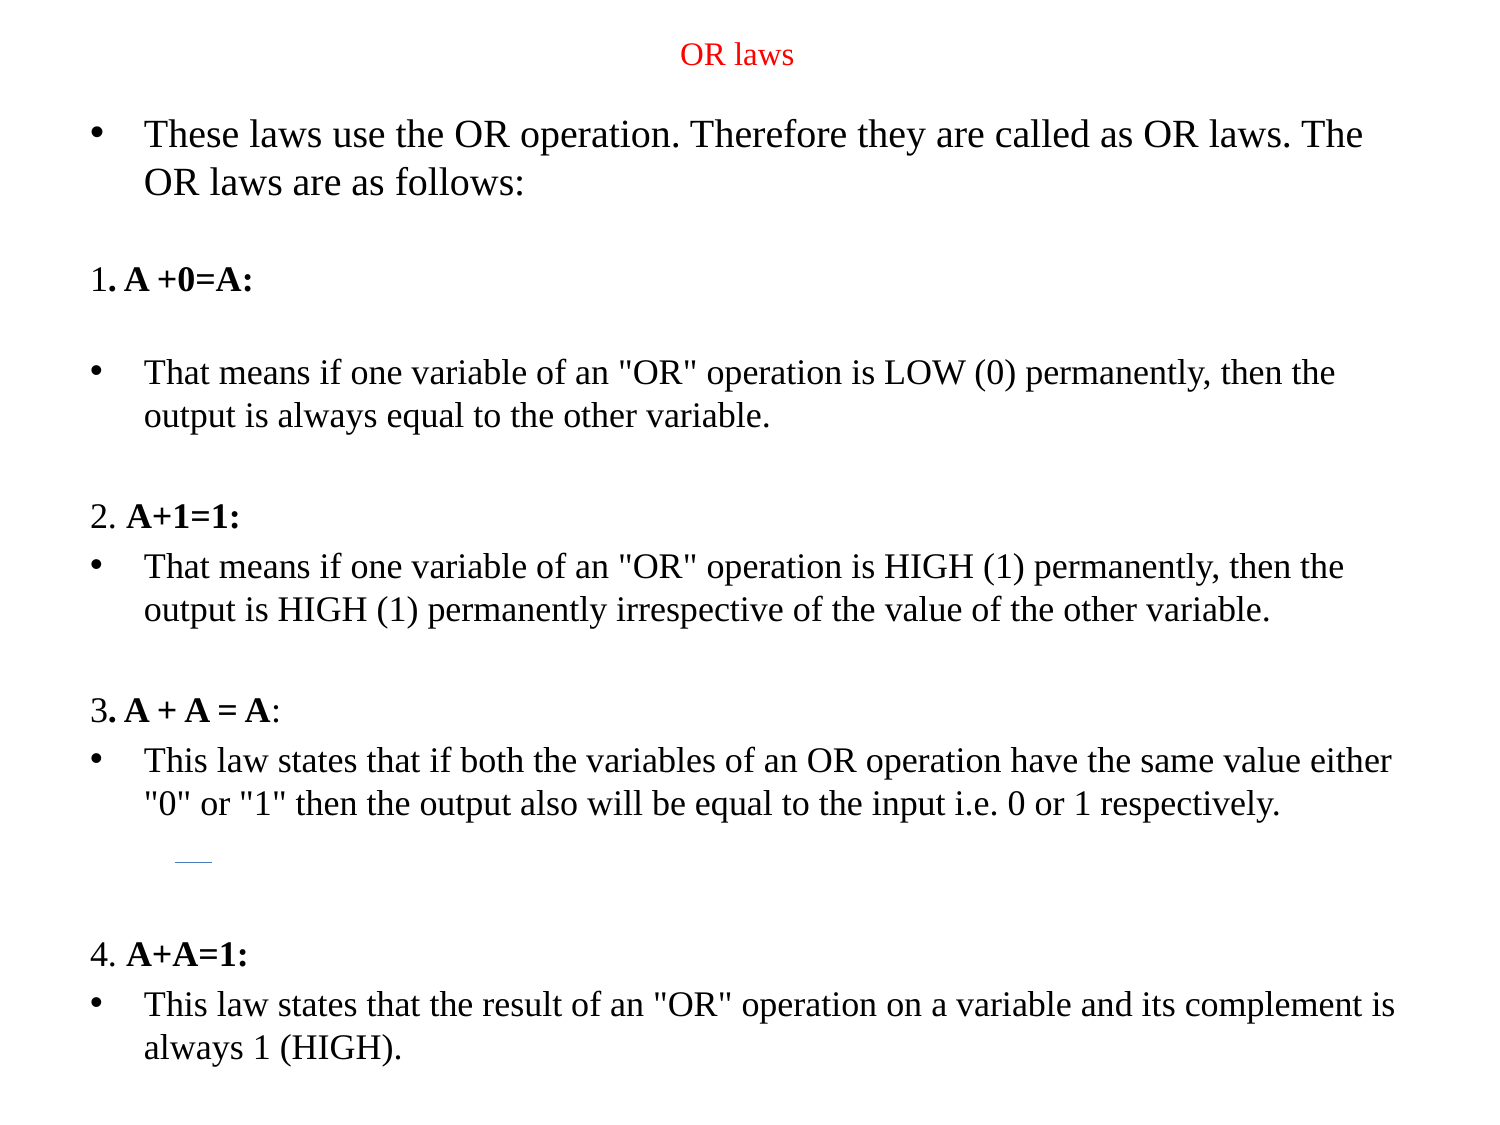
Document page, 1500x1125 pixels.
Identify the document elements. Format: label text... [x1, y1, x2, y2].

title OR laws [62, 24, 1413, 80]
list These laws use the OR operation. Therefore they are called as OR laws. The OR laws are as follows: 1. A +0=A: That means if one variable of an "OR" operation is LOW (0) permanently, then the output is always equal to the other variable. 2. A+1=1: That means if one variable of an "OR" operation is HIGH (1) permanently, then the output is HIGH (1) permanently irrespective of the value of the other variable. 3. A + A = A: This law states that if both the variables of an OR operation have the same value either "0" or "1" then the output also will be equal to the input i.e. 0 or 1 respectively. 4. A+A=1: This law states that the result of an "OR" operation on a variable and its complement is always 1 (HIGH). [75, 99, 1425, 1113]
